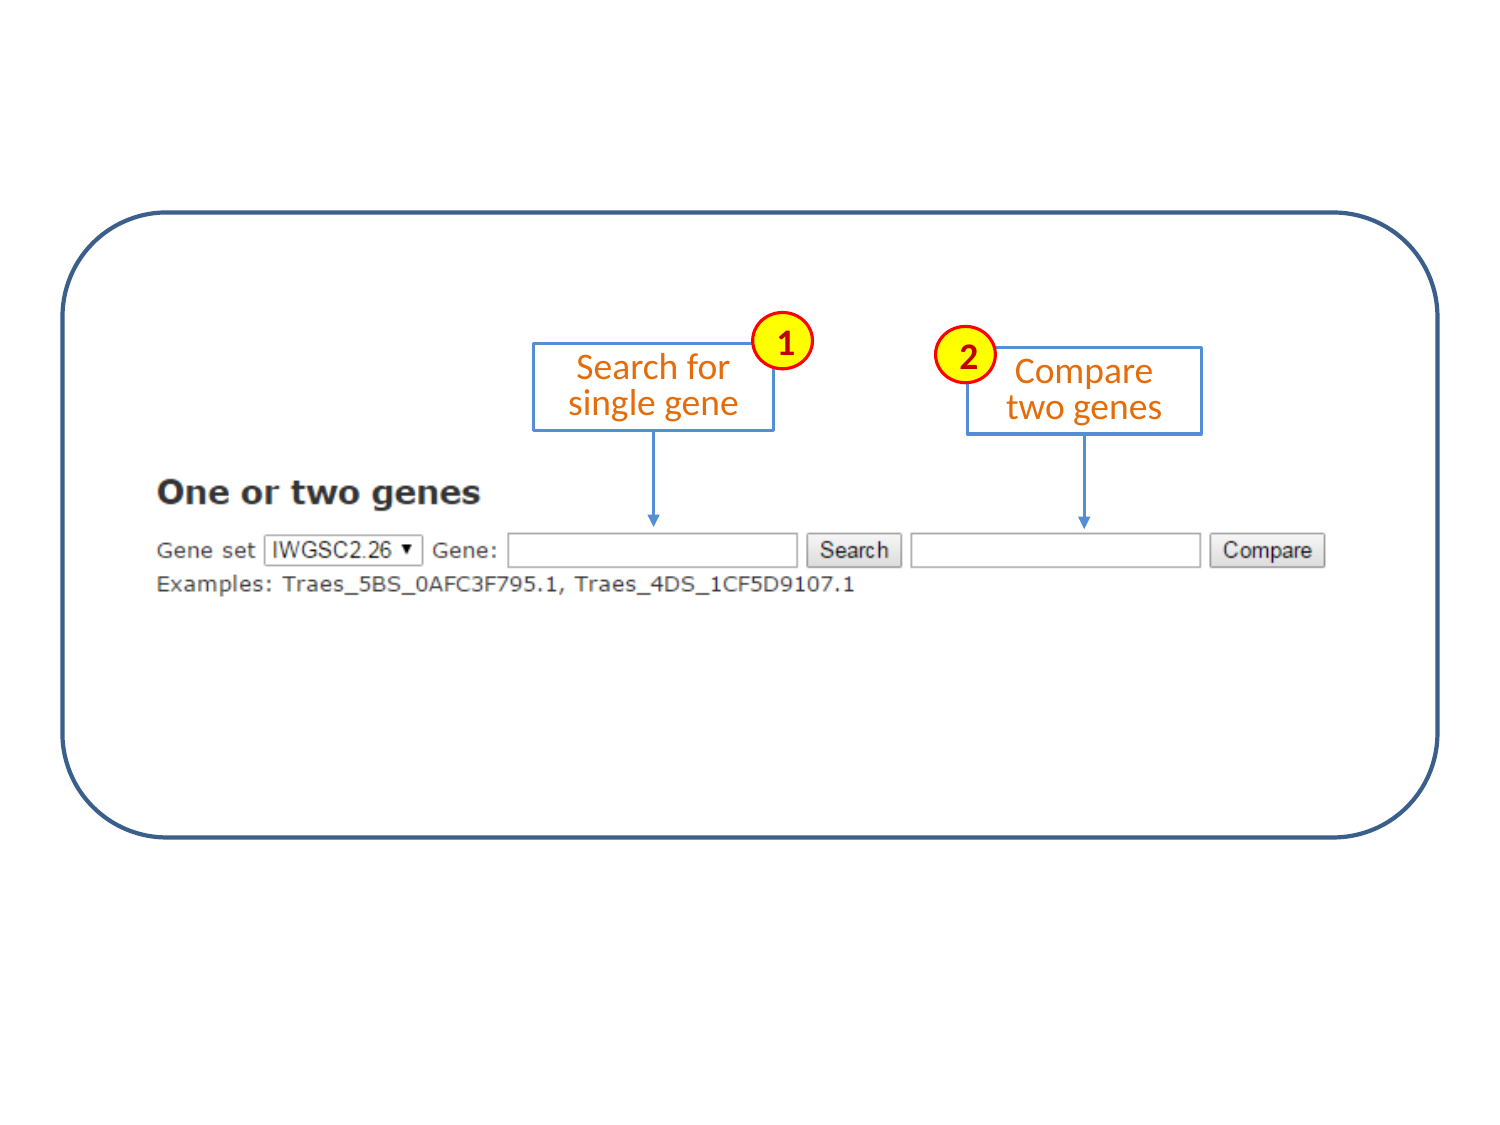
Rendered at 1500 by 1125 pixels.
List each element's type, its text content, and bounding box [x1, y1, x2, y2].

text_box 1 [752, 312, 813, 369]
text_box [60, 210, 1440, 840]
text_box Search for single gene [533, 343, 774, 431]
picture [143, 437, 1355, 617]
text_box 2 [935, 326, 996, 383]
text_box Compare two genes [967, 347, 1202, 435]
